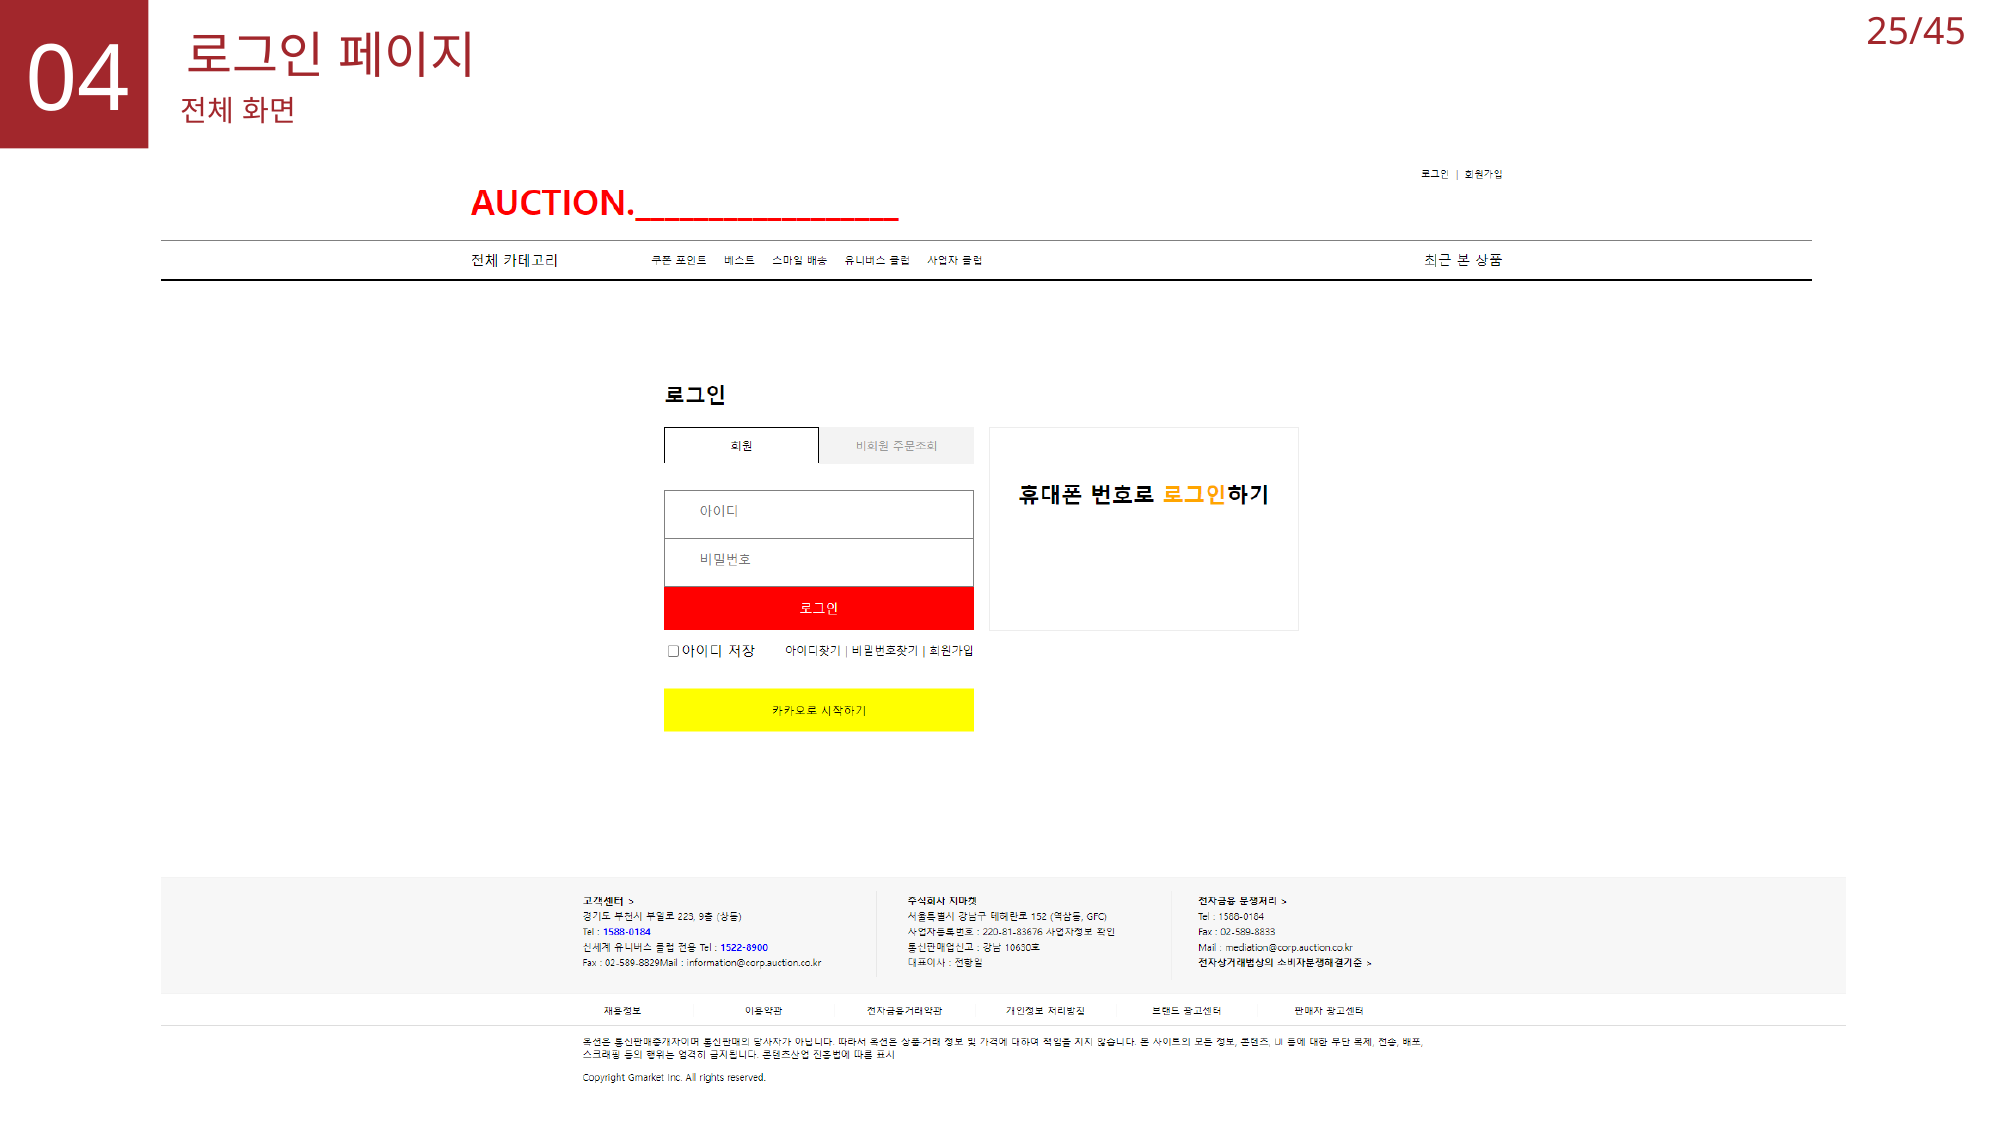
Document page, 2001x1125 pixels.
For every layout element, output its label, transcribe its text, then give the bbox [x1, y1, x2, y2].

text_box 04 [10, 11, 146, 136]
text_box 전체 화면 [165, 85, 312, 135]
picture [154, 160, 1846, 1094]
text_box 로그인 페이지 [171, 15, 492, 91]
text_box [0, 0, 149, 149]
text_box 25/45 [1851, 0, 2000, 60]
